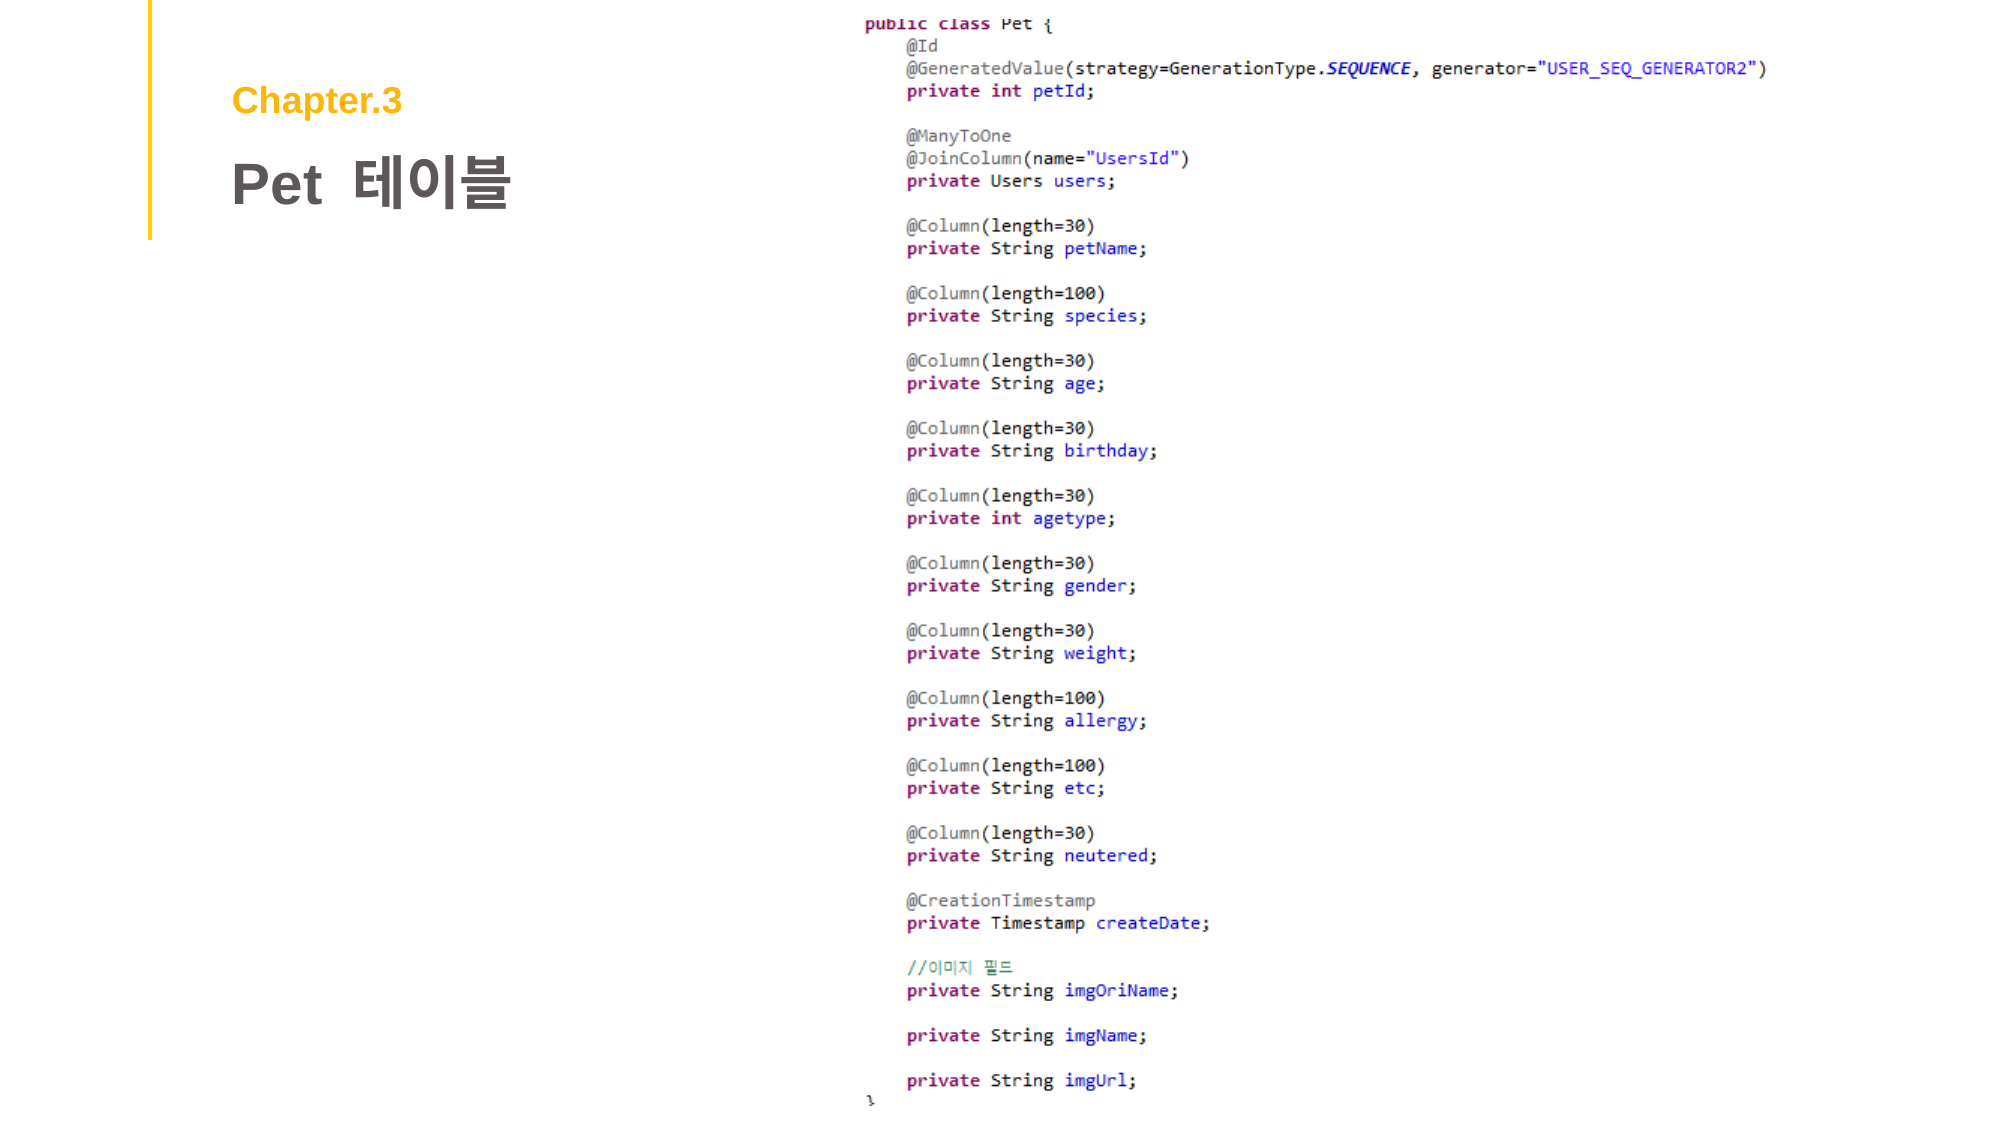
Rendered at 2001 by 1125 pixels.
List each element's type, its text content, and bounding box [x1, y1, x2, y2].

picture [862, 19, 1783, 1106]
text_box Chapter.3 [217, 68, 862, 129]
text_box Pet 테이블 [217, 138, 862, 224]
